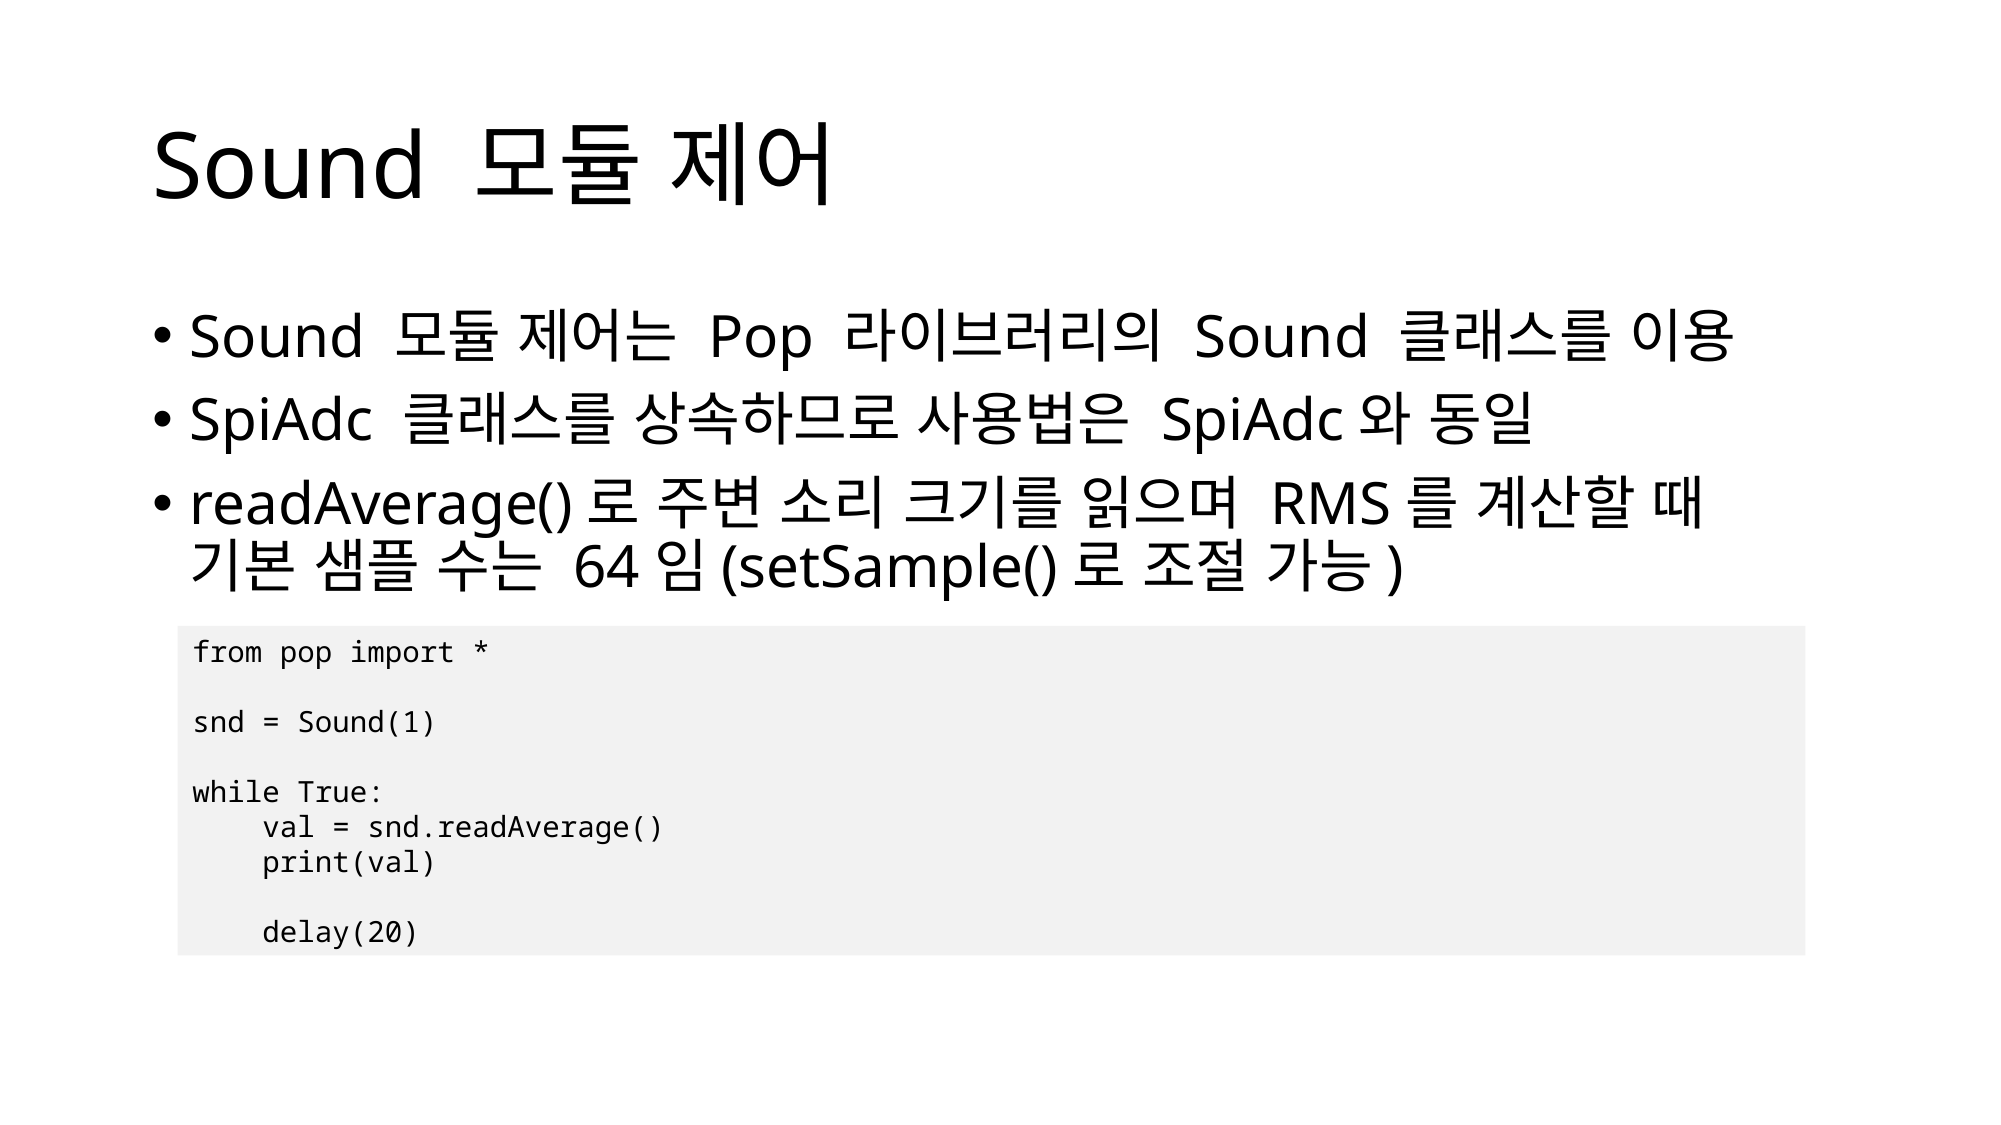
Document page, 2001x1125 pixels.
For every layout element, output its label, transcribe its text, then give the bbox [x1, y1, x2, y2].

title Sound 모듈 제어 [137, 59, 1863, 278]
list Sound 모듈 제어는 Pop 라이브러리의 Sound 클래스를 이용 SpiAdc 클래스를 상속하므로 사용법은 SpiAdc와 동일 readAverage()로 주변 소리 크기를 읽으며 RMS를 계산할 때 기본 샘플 수는 64임(setSample()로 조절 가능) [137, 299, 1863, 1099]
text_box from pop import * snd = Sound(1) while True: val = snd.readAverage() print(val) delay(20) [177, 625, 1806, 956]
